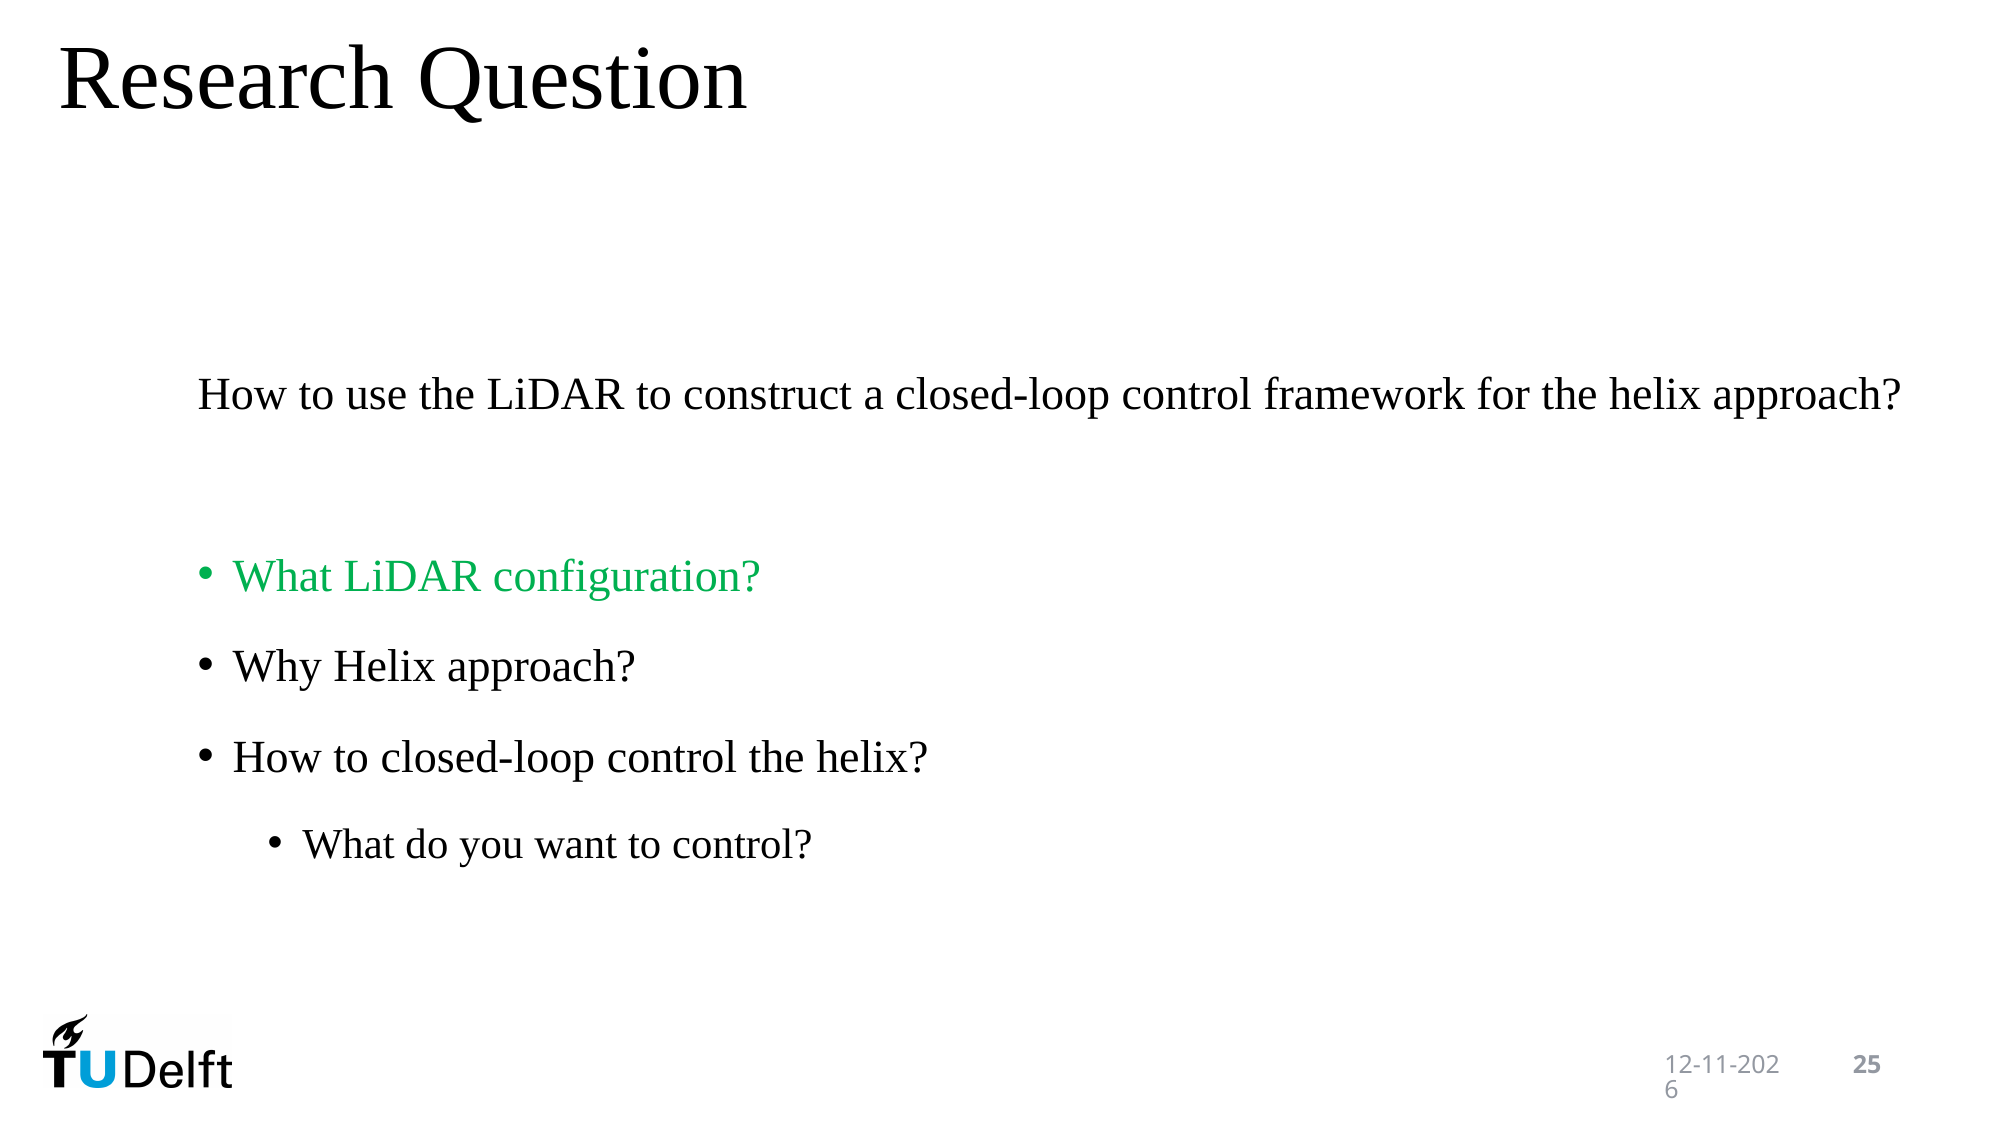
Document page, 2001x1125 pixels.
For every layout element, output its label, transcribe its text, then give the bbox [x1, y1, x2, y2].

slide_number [1664, 962, 1791, 1125]
slide_number 25 [1833, 962, 1882, 1125]
title Research Question [43, 18, 1769, 141]
text_box How to use the LiDAR to construct a closed-loop control framework for the helix approach? What LiDAR configuration? Why Helix approach? How to closed-loop control the helix? What do you want to control? [43, 328, 1931, 962]
picture [43, 1014, 232, 1088]
